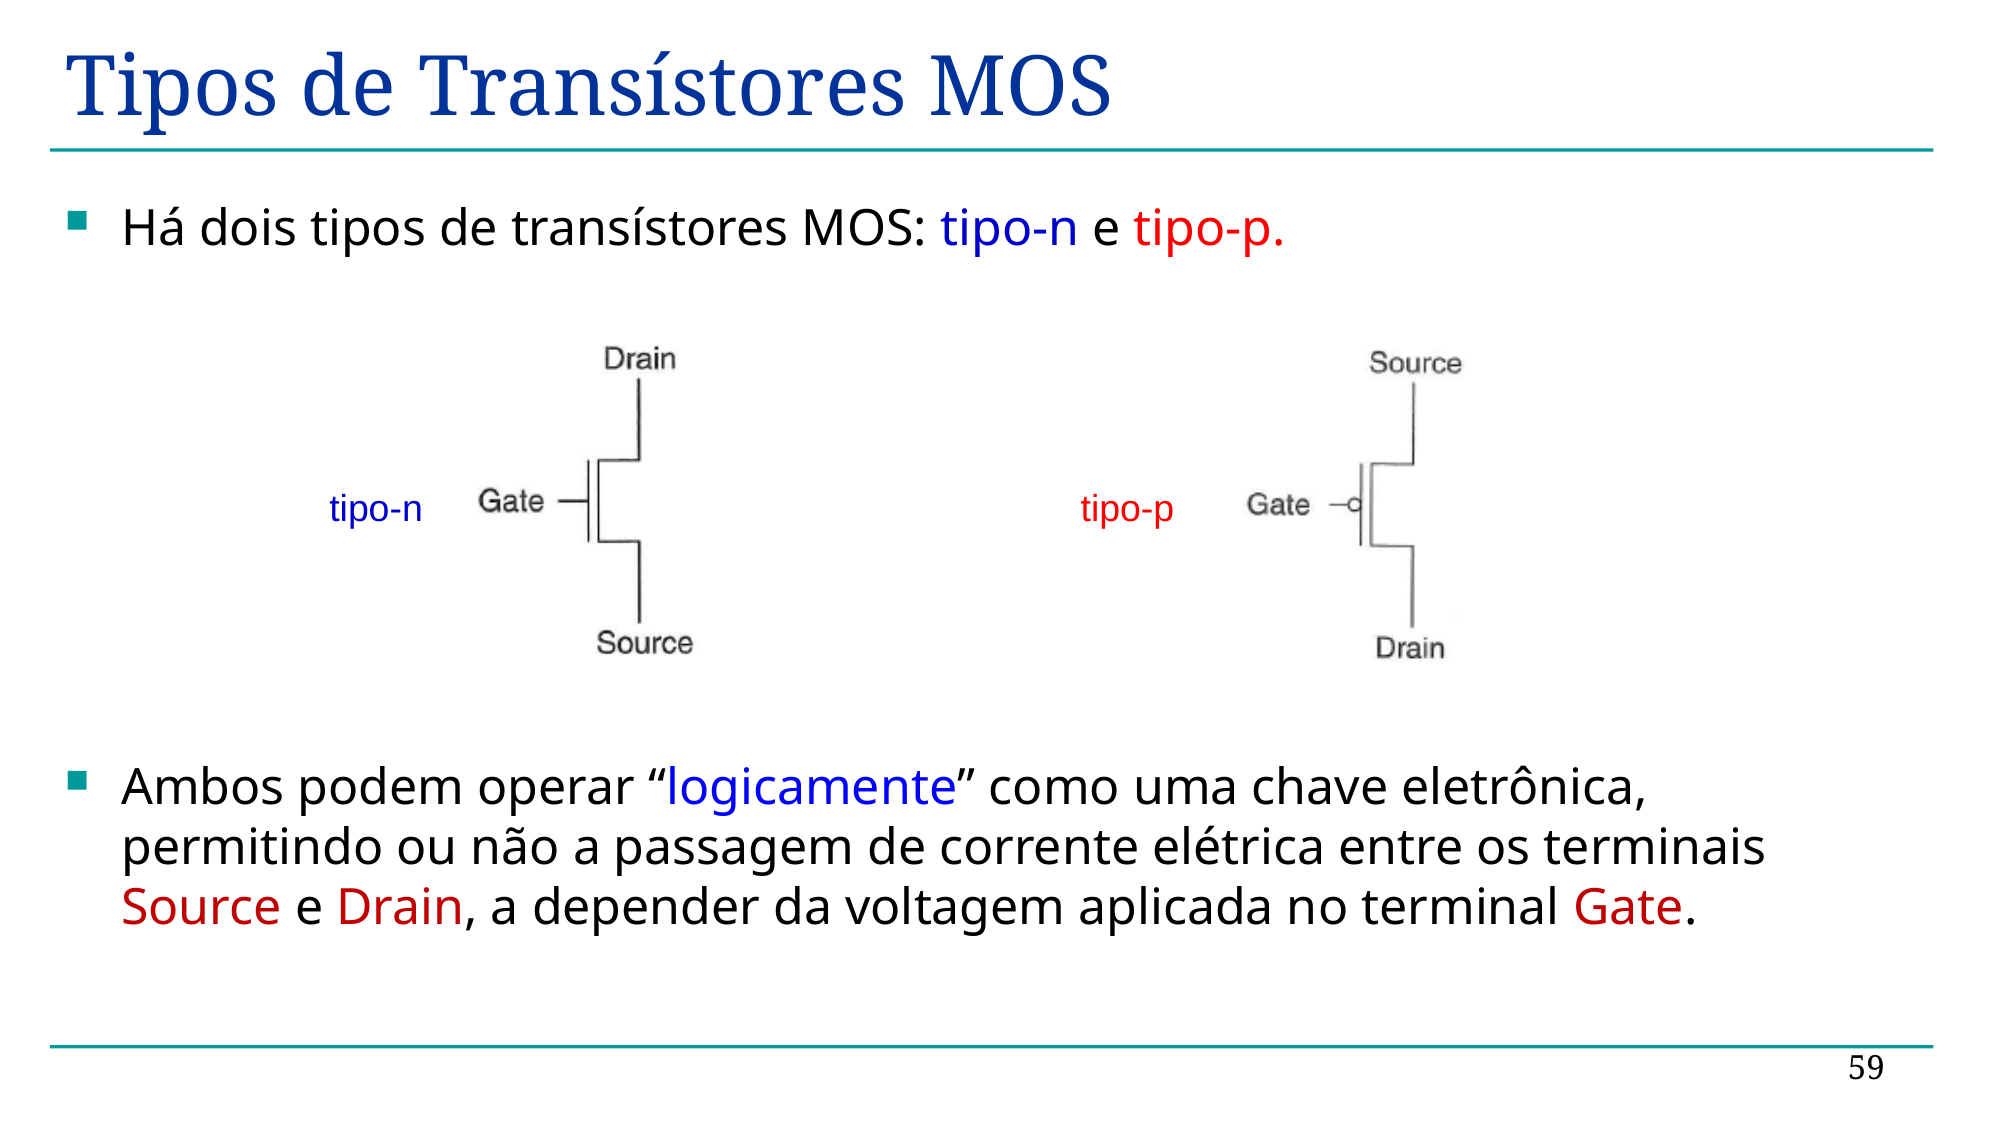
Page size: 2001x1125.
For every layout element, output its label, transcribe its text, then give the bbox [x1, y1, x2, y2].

slide_number 59 [1433, 1023, 1901, 1100]
title Tipos de Transístores MOS [49, 24, 1934, 187]
picture [464, 337, 713, 678]
text_box tipo-n [314, 476, 438, 537]
text_box tipo-p [1065, 476, 1190, 537]
picture [1224, 343, 1473, 671]
list Há dois tipos de transístores MOS: tipo-n e tipo-p. Ambos podem operar “logicamente” como uma chave eletrônica, permitindo ou não a passagem de corrente elétrica entre os terminais Source e Drain, a depender da voltagem aplicada no terminal Gate. [49, 187, 1934, 1025]
